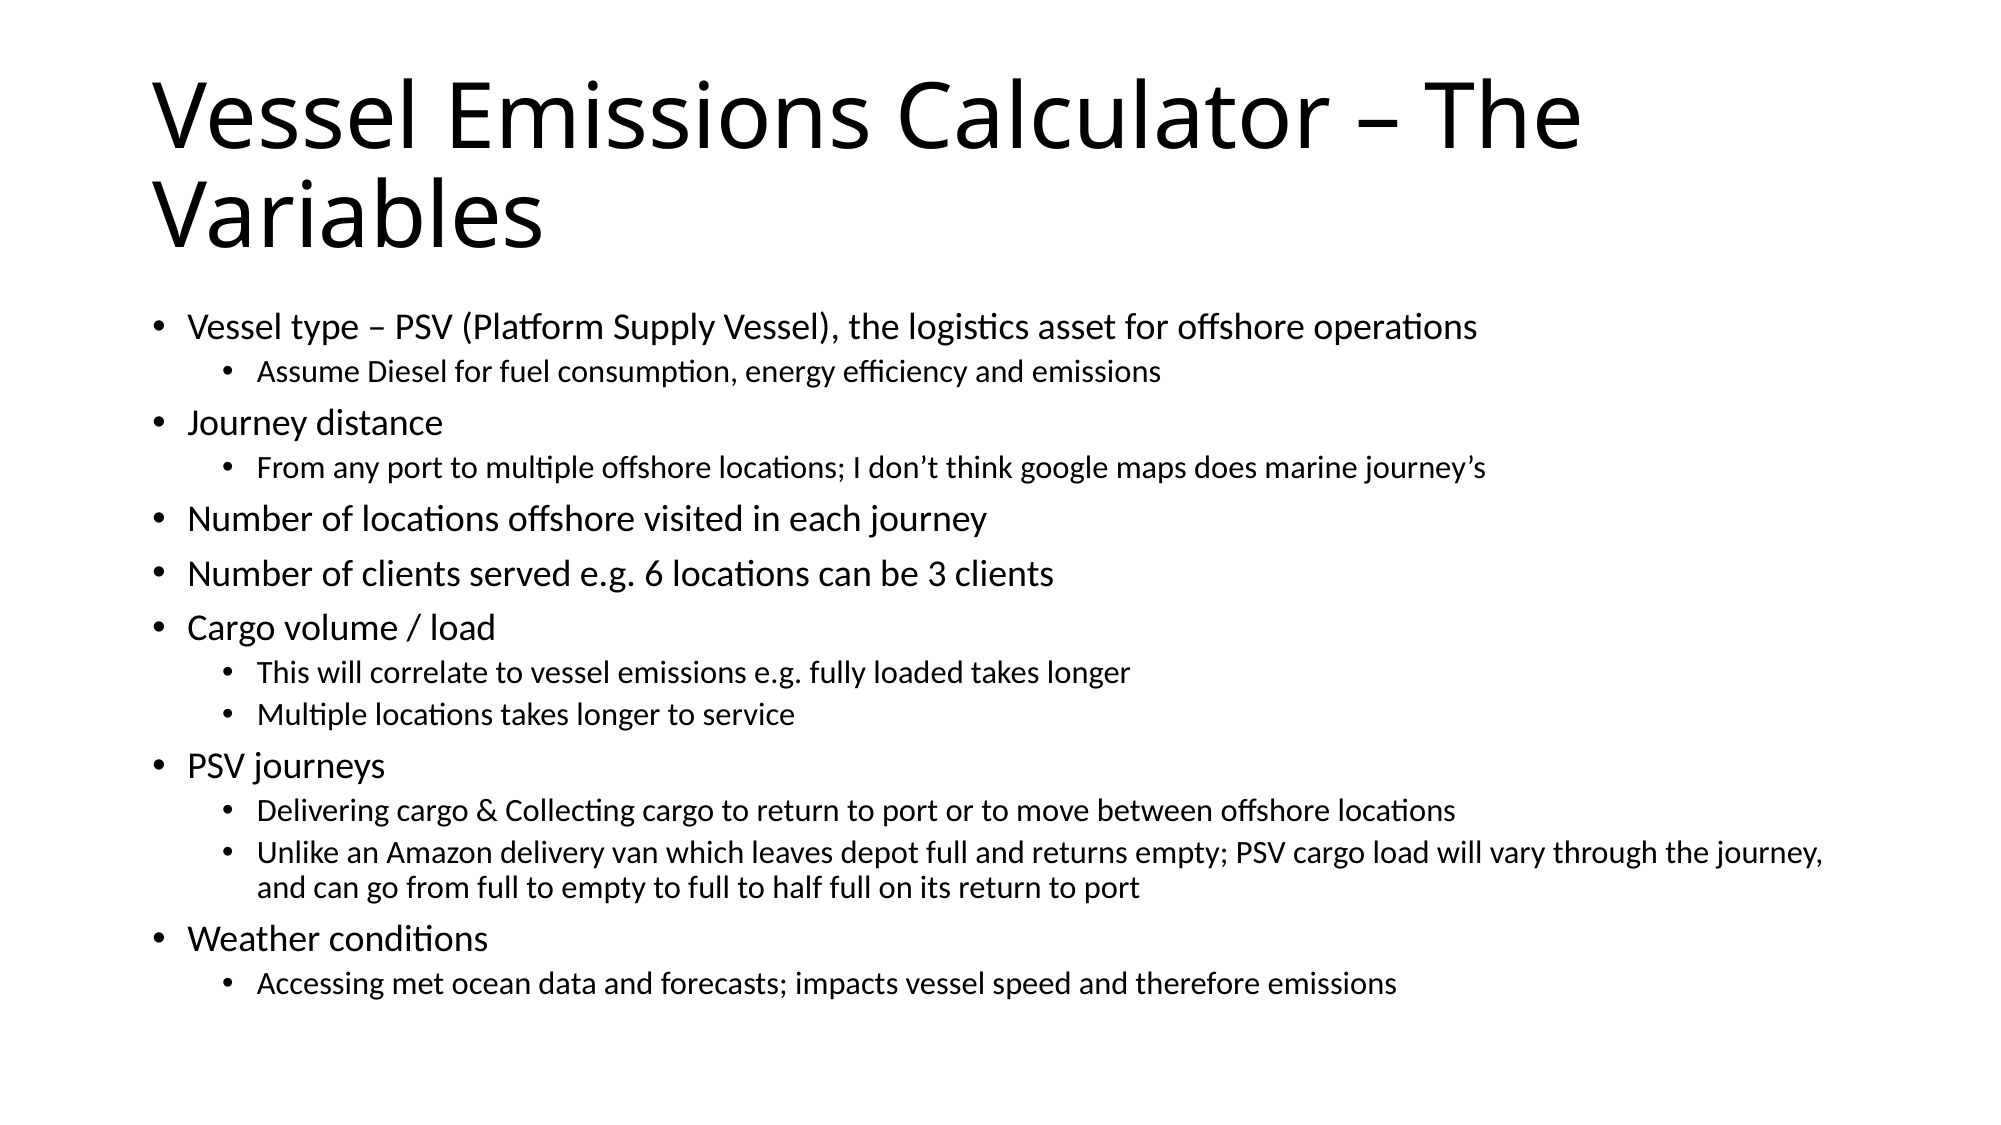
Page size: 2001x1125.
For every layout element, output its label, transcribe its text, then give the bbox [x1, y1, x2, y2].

list Vessel type – PSV (Platform Supply Vessel), the logistics asset for offshore operations Assume Diesel for fuel consumption, energy efficiency and emissions Journey distance From any port to multiple offshore locations; I don’t think google maps does marine journey’s Number of locations offshore visited in each journey Number of clients served e.g. 6 locations can be 3 clients Cargo volume / load This will correlate to vessel emissions e.g. fully loaded takes longer Multiple locations takes longer to service PSV journeys Delivering cargo & Collecting cargo to return to port or to move between offshore locations Unlike an Amazon delivery van which leaves depot full and returns empty; PSV cargo load will vary through the journey, and can go from full to empty to full to half full on its return to port Weather conditions Accessing met ocean data and forecasts; impacts vessel speed and therefore emissions [137, 299, 1863, 1014]
title Vessel Emissions Calculator – The Variables [137, 59, 1863, 278]
